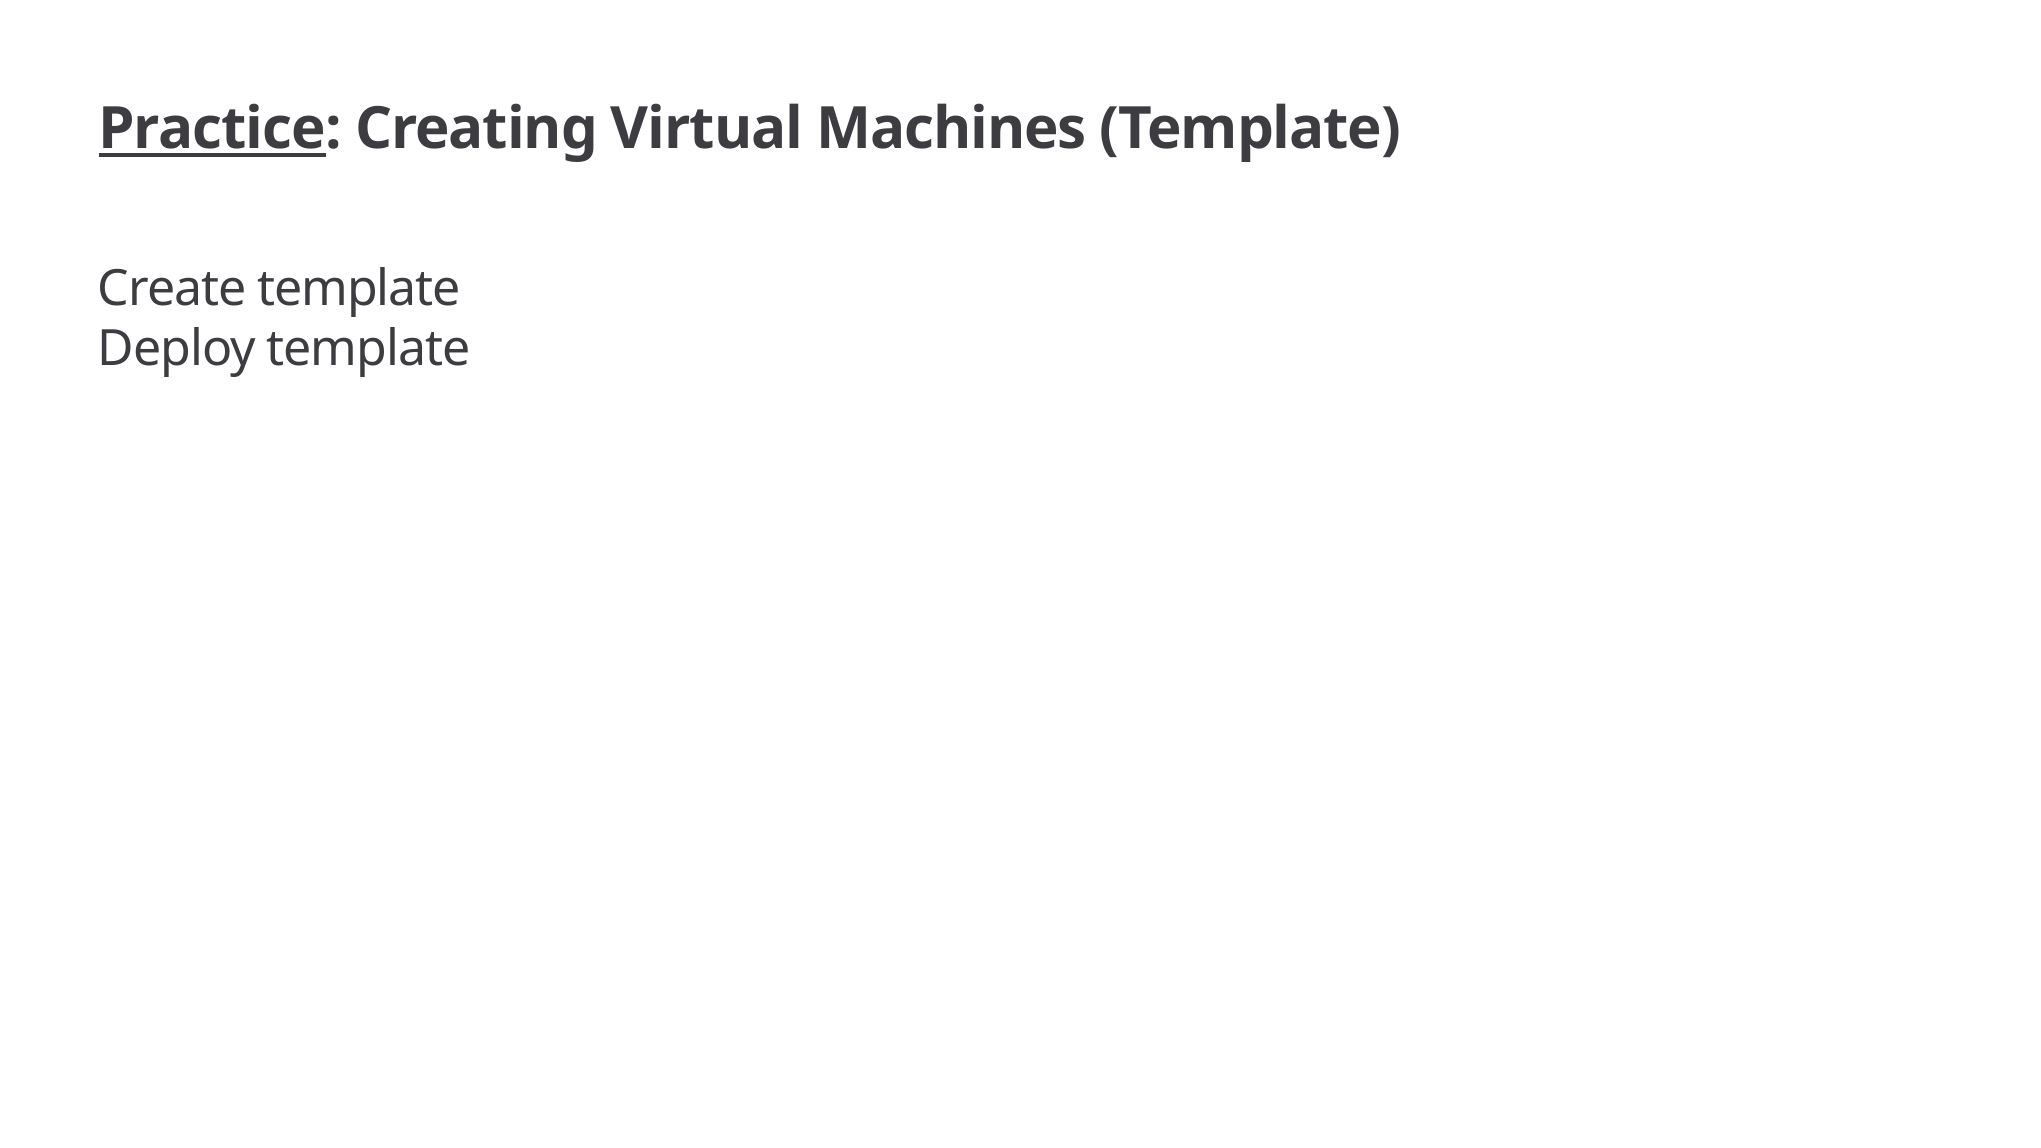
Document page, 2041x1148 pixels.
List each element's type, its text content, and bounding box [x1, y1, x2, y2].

title Practice: Creating Virtual Machines (Template) [98, 76, 1942, 170]
list Create template Deploy template [97, 240, 1803, 392]
